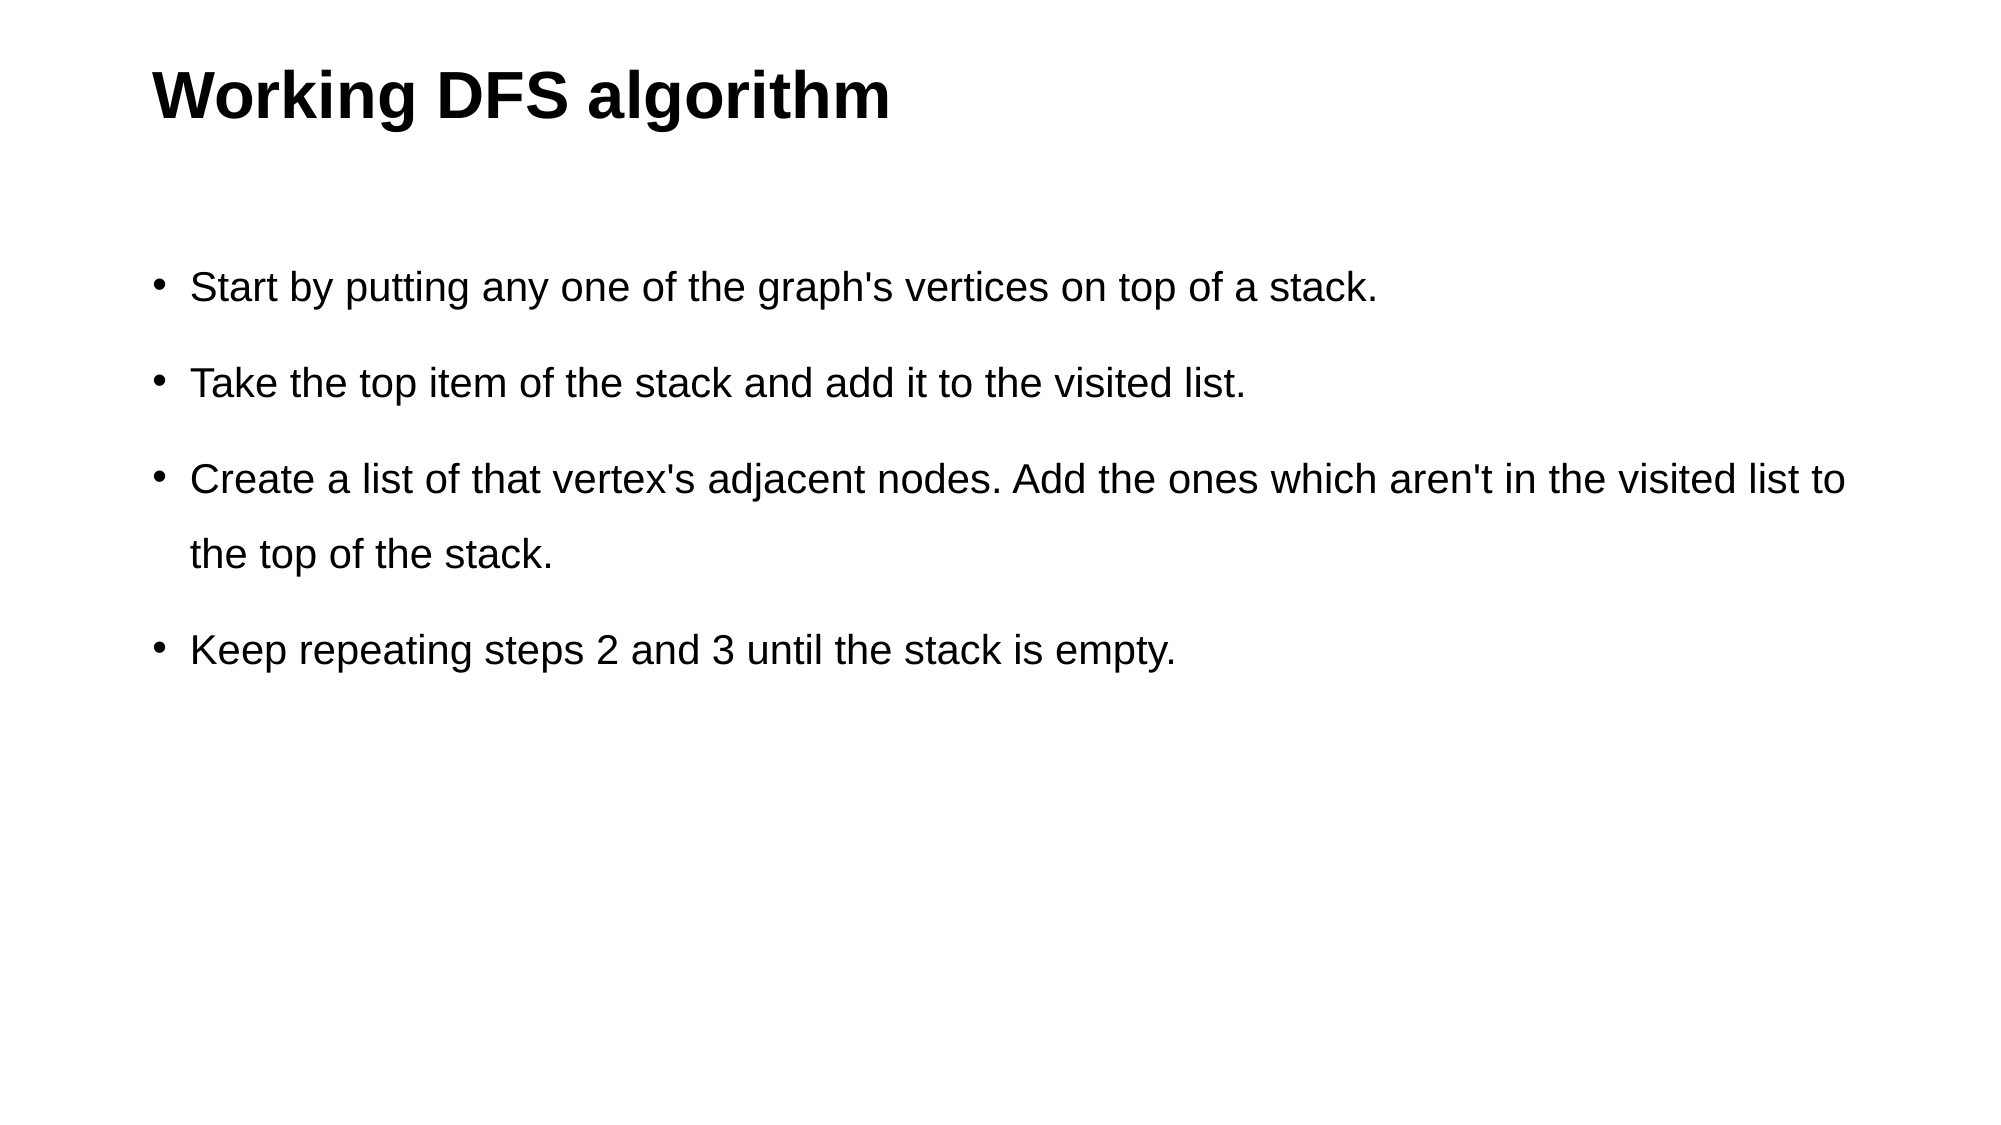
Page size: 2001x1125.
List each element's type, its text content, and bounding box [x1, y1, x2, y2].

title Working DFS algorithm [137, 37, 1863, 155]
list Start by putting any one of the graph's vertices on top of a stack. Take the top item of the stack and add it to the visited list. Create a list of that vertex's adjacent nodes. Add the ones which aren't in the visited list to the top of the stack. Keep repeating steps 2 and 3 until the stack is empty. [137, 155, 1863, 1014]
